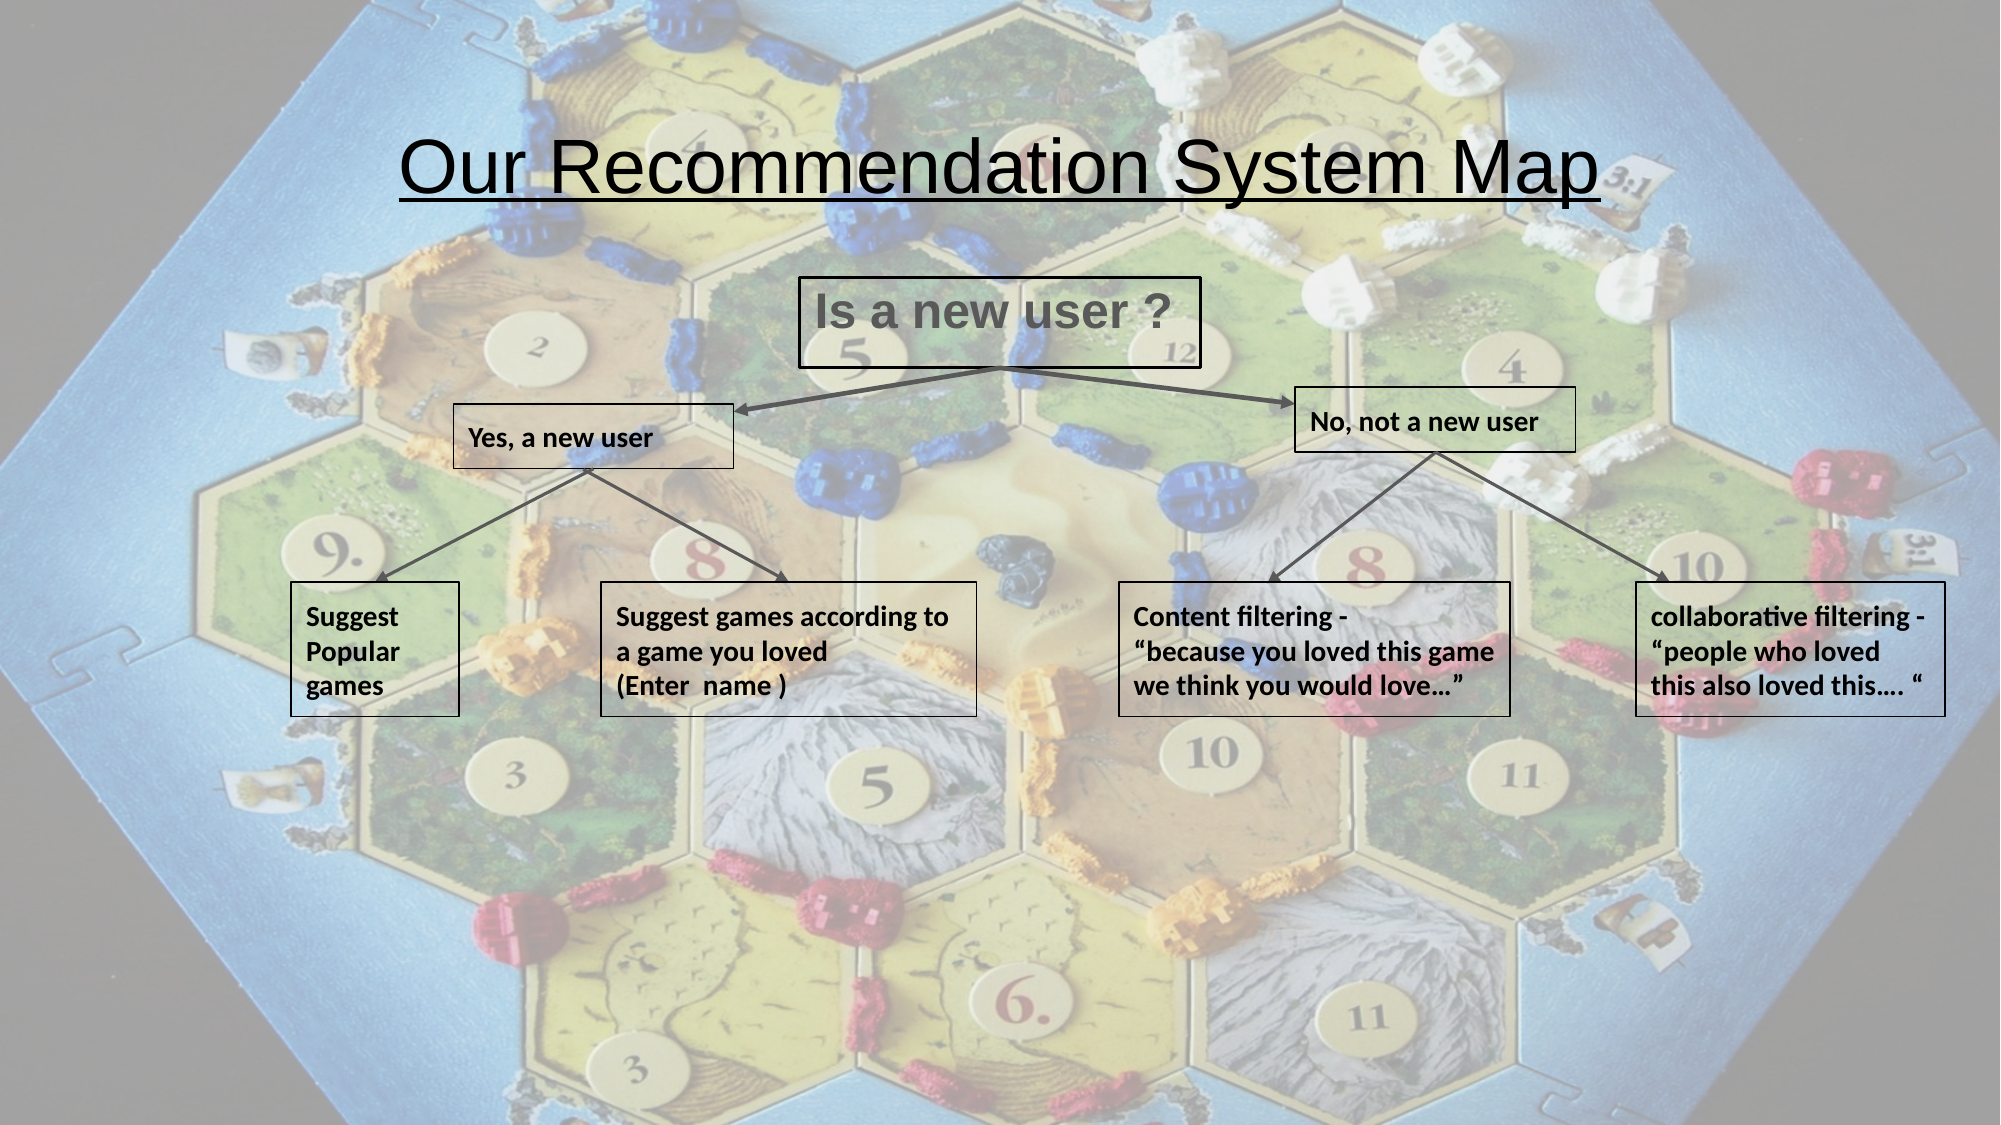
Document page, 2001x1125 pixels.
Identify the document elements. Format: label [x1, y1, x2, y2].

text_box [1436, 452, 1670, 583]
text_box [999, 367, 1296, 405]
text_box [583, 469, 790, 583]
text_box [1267, 452, 1436, 584]
picture [0, 0, 2000, 1125]
text_box [374, 469, 580, 583]
text_box [733, 367, 1001, 412]
